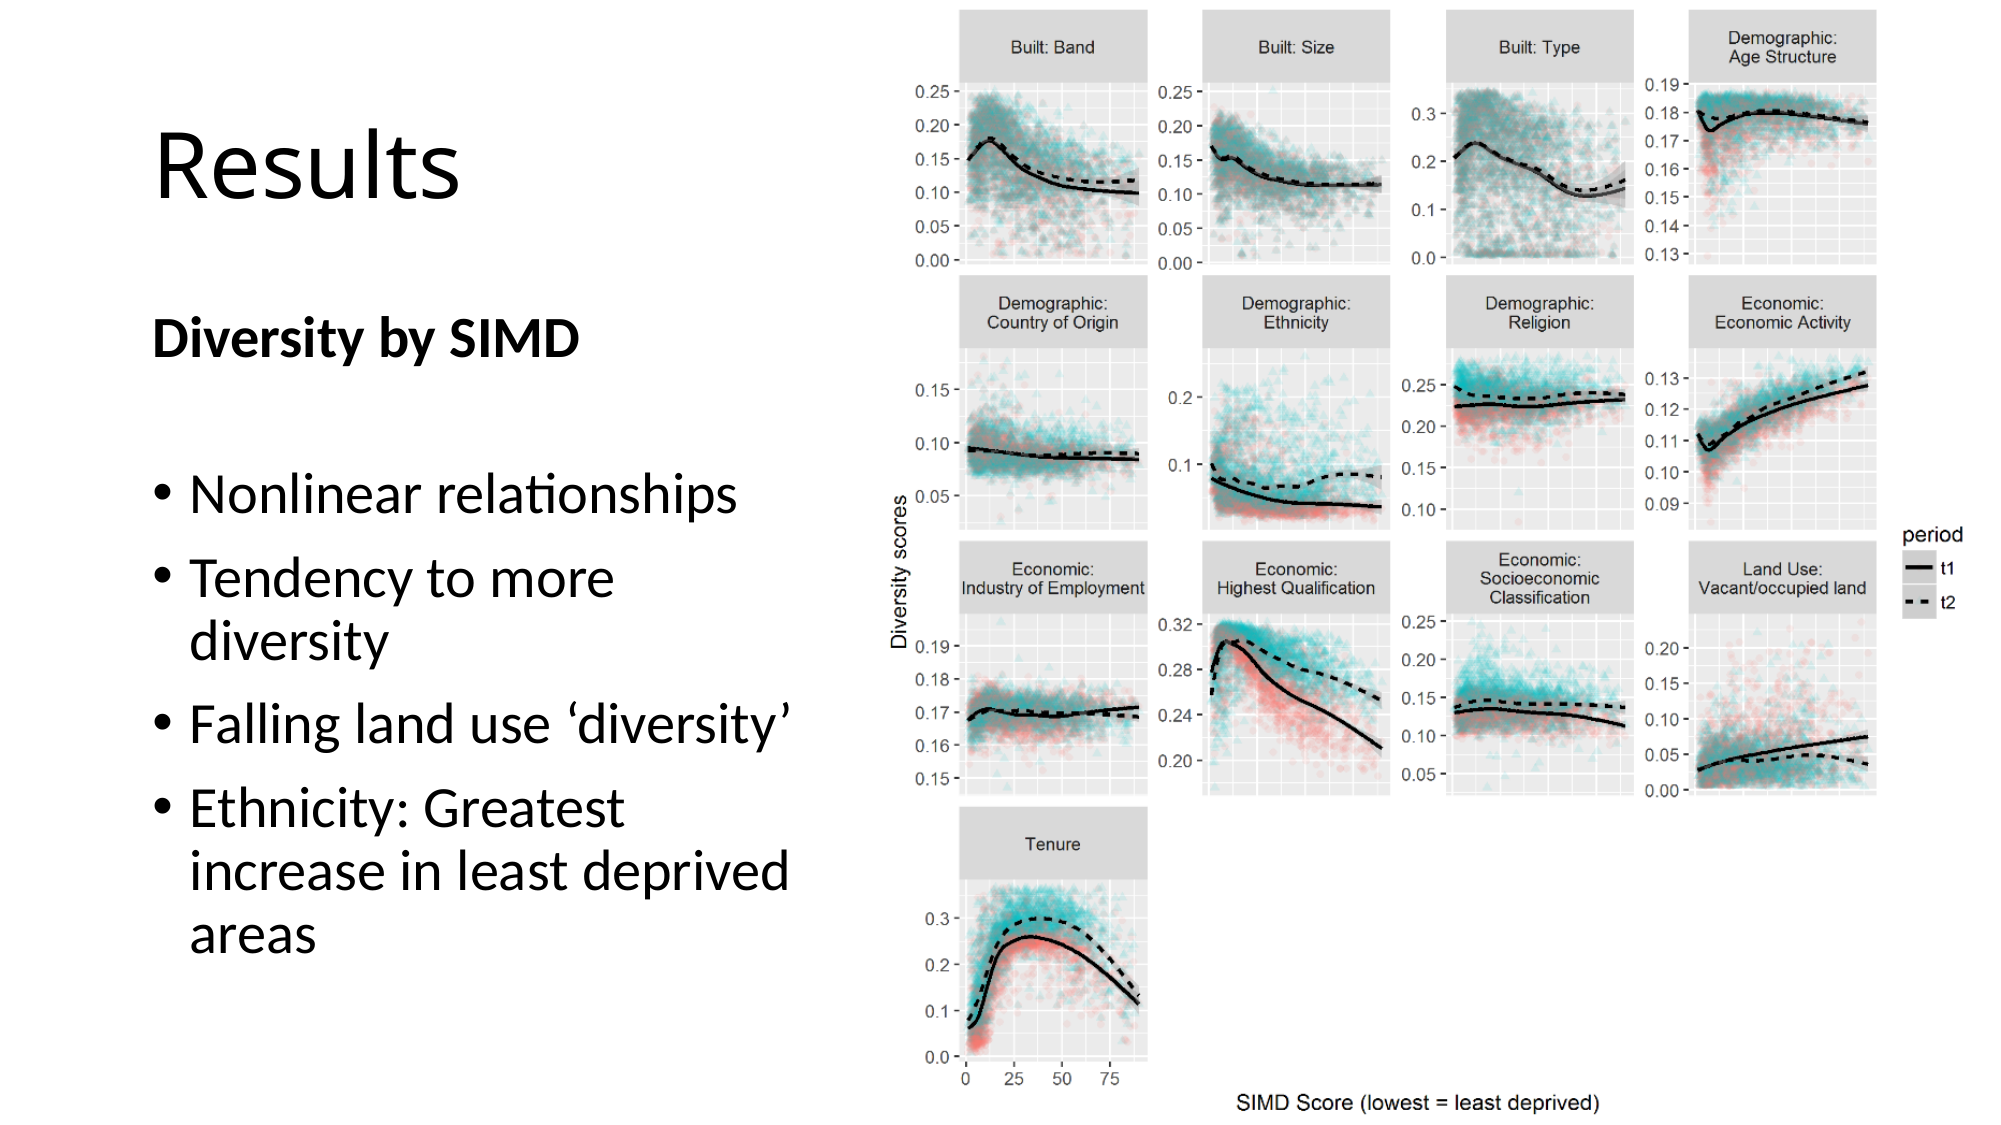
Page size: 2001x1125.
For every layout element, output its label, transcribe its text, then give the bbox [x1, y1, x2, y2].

text_box Diversity by SIMD Nonlinear relationships Tendency to more diversity Falling land use ‘diversity’ Ethnicity: Greatest increase in least deprived areas [137, 299, 839, 1014]
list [874, 0, 2000, 1125]
title Results [137, 59, 874, 278]
